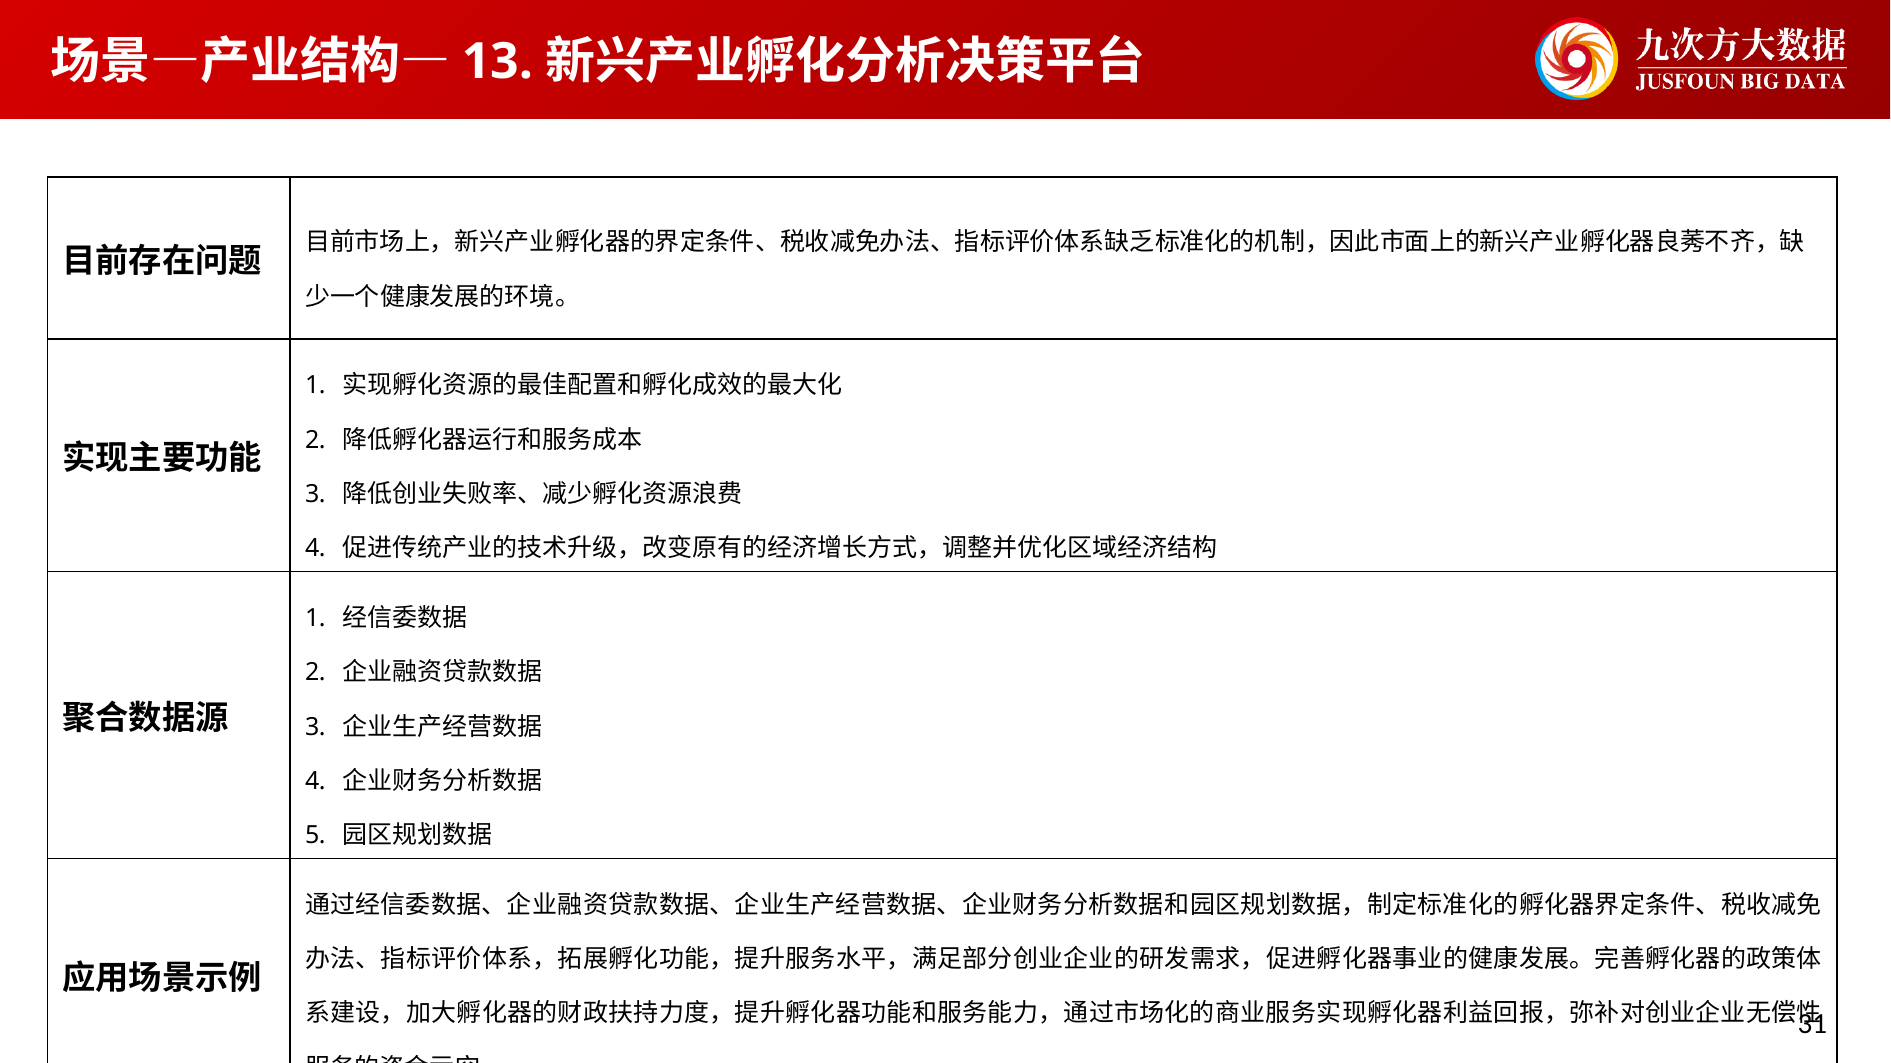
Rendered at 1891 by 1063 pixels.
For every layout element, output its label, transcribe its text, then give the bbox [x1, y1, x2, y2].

text_box 31 [1401, 997, 1842, 1054]
text_box 场景—产业结构—13.新兴产业孵化分析决策平台 [33, 10, 1820, 107]
table_cell 聚合数据源 [48, 572, 289, 858]
table_cell 经信委数据 企业融资贷款数据 企业生产经营数据 企业财务分析数据 园区规划数据 [291, 572, 1836, 858]
picture [1820, 17, 1847, 100]
table_header 目前存在问题 [48, 178, 289, 338]
table_cell 应用场景示例 [48, 859, 289, 1063]
table_cell 通过经信委数据、企业融资贷款数据、企业生产经营数据、企业财务分析数据和园区规划数据，制定标准化的孵化器界定条件、税收减免办法、指标评价体系，拓展孵化功能，提升服务水平，满足部分创业企业的研发需求，促进孵化器事业的健康发展。完善孵化器的政策体系建设，加大孵化器的财政扶持力度，提升孵化器功能和服务能力，通过市场化的商业服务实现孵化器利益回报，弥补对创业企业无偿性服务的资金亏空。 [291, 859, 1836, 1063]
table_header 目前市场上，新兴产业孵化器的界定条件、税收减免办法、指标评价体系缺乏标准化的机制，因此市面上的新兴产业孵化器良莠不齐，缺少一个健康发展的环境。 [291, 178, 1836, 338]
table_cell 实现主要功能 [48, 340, 289, 571]
table_cell 实现孵化资源的最佳配置和孵化成效的最大化 降低孵化器运行和服务成本 降低创业失败率、减少孵化资源浪费 促进传统产业的技术升级，改变原有的经济增长方式，调整并优化区域经济结构 [291, 340, 1836, 571]
